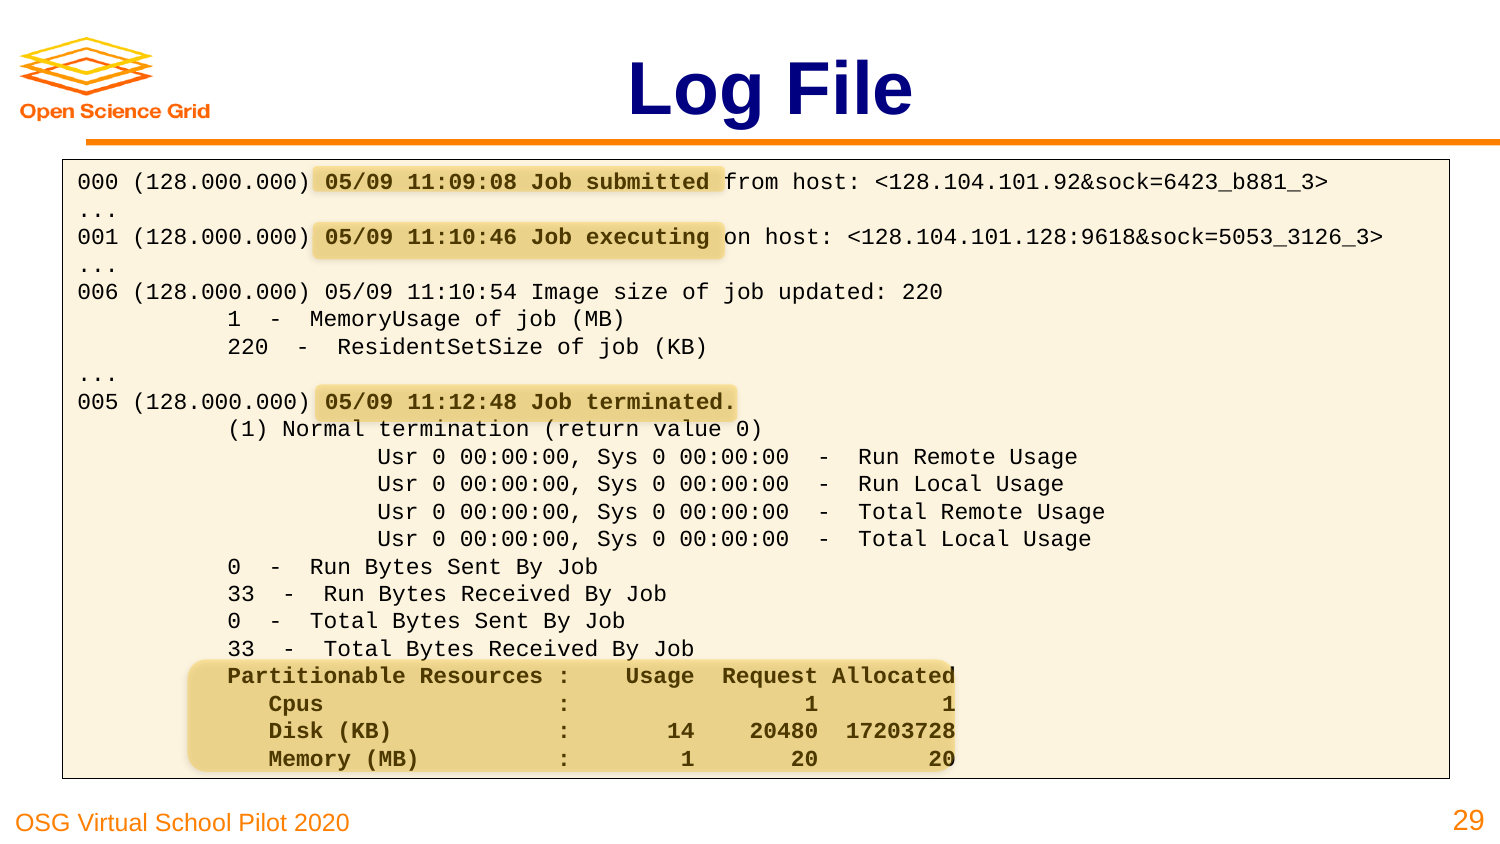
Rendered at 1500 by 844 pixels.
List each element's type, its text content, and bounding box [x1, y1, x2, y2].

slide_number 29 [1430, 787, 1500, 844]
text_box [311, 165, 726, 193]
title Log File [201, 14, 1342, 155]
picture [0, 20, 201, 134]
text_box [311, 221, 726, 261]
text_box 000 (128.000.000) 05/09 11:09:08 Job submitted from host: <128.104.101.92&sock=6423_b881_3> ... 001 (128.000.000) 05/09 11:10:46 Job executing on host: <128.104.101.128:9618&sock=5053_3126_3> ... 006 (128.000.000) 05/09 11:10:54 Image size of job updated: 220 1 - MemoryUsage of job (MB) 220 - ResidentSetSize of job (KB) ... 005 (128.000.000) 05/09 11:12:48 Job terminated. (1) Normal termination (return value 0) Usr 0 00:00:00, Sys 0 00:00:00 - Run Remote Usage Usr 0 00:00:00, Sys 0 00:00:00 - Run Local Usage Usr 0 00:00:00, Sys 0 00:00:00 - Total Remote Usage Usr 0 00:00:00, Sys 0 00:00:00 - Total Local Usage 0 - Run Bytes Sent By Job 33 - Run Bytes Received By Job 0 - Total Bytes Sent By Job 33 - Total Bytes Received By Job Partitionable Resources : Usage Request Allocated Cpus : 1 1 Disk (KB) : 14 20480 17203728 Memory (MB) : 1 20 20 [62, 159, 1450, 779]
text_box [314, 383, 739, 423]
text_box [186, 658, 956, 773]
